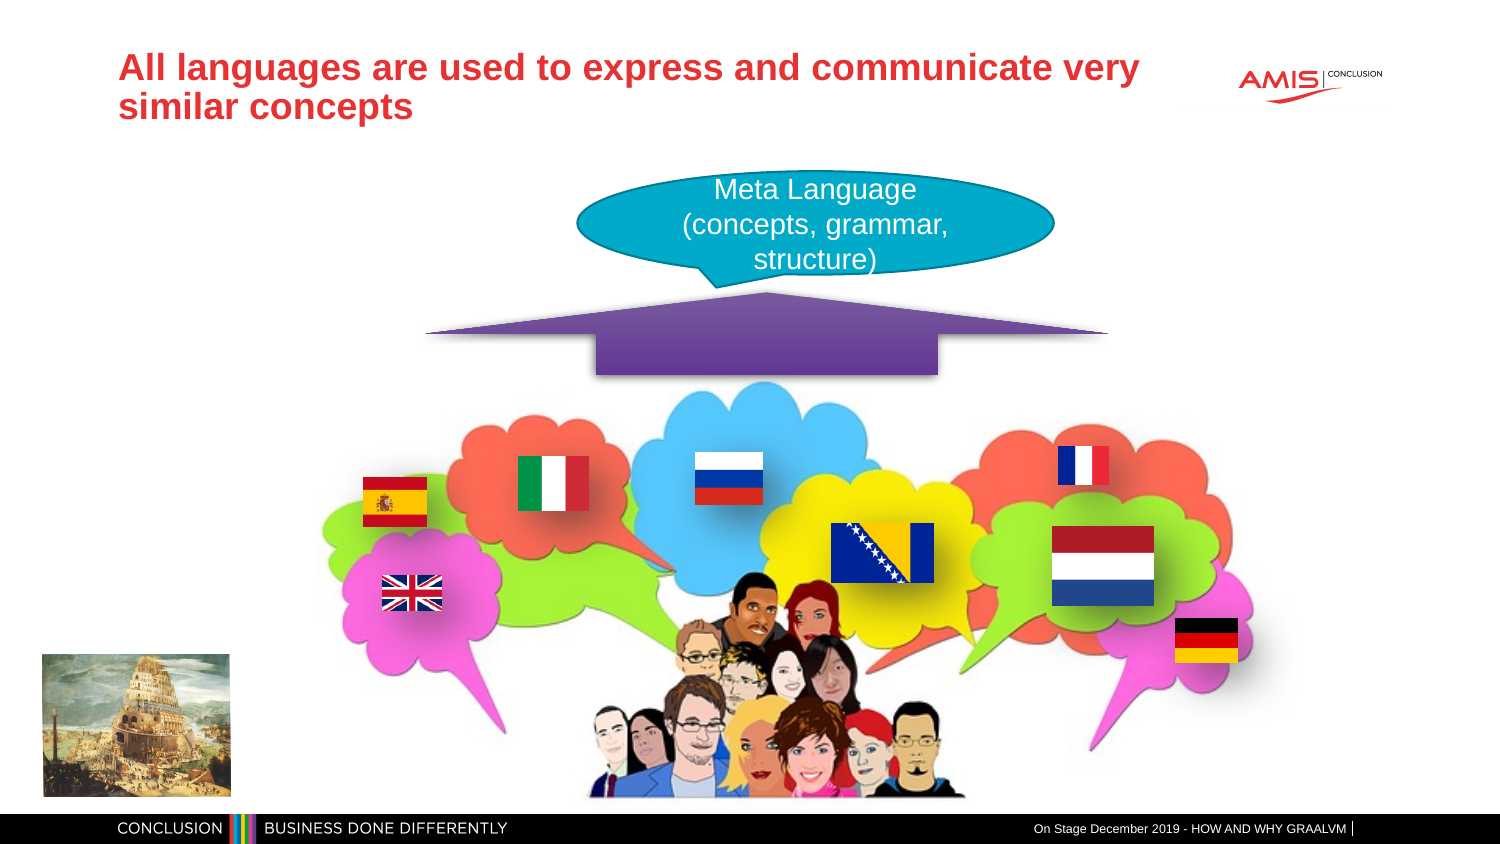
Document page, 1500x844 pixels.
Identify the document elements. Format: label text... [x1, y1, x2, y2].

title All languages are used to express and communicate very similar concepts [118, 47, 1205, 130]
picture [239, 368, 1500, 844]
picture [1205, 59, 1388, 106]
text_box [425, 292, 1109, 368]
footer On Stage December 2019 - HOW AND WHY GRAALVM [814, 820, 1347, 839]
picture [42, 654, 231, 797]
picture [0, 814, 236, 844]
text_box Meta Language (concepts, grammar, structure) [576, 170, 1055, 289]
